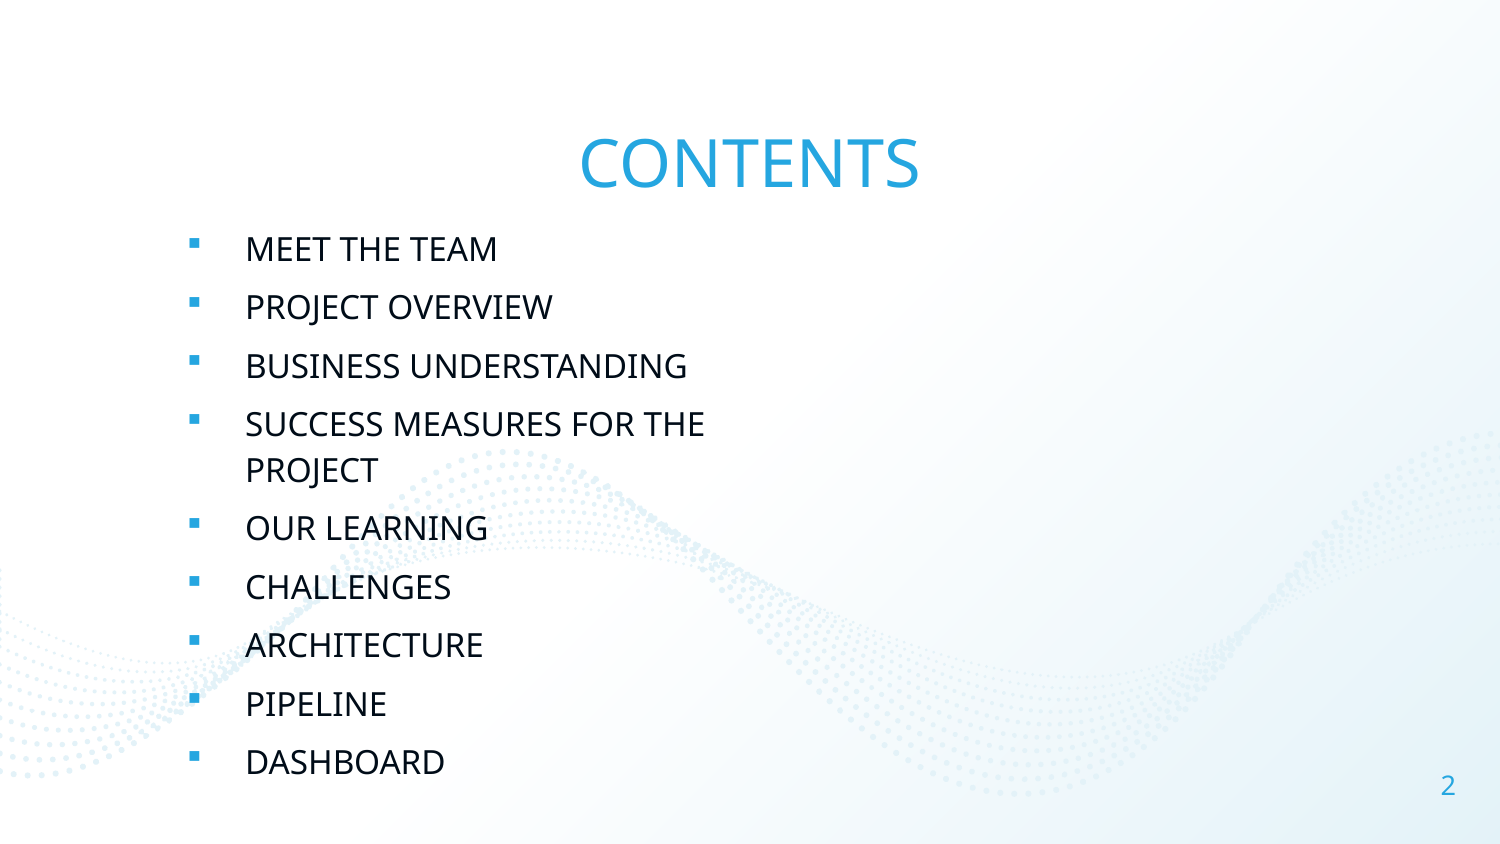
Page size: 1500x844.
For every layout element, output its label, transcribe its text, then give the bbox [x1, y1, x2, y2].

slide_number 2 [1366, 754, 1457, 819]
title CONTENTS [170, 137, 1330, 203]
list MEET THE TEAM PROJECT OVERVIEW BUSINESS UNDERSTANDING SUCCESS MEASURES FOR THE PROJECT OUR LEARNING CHALLENGES ARCHITECTURE PIPELINE DASHBOARD [170, 222, 712, 740]
